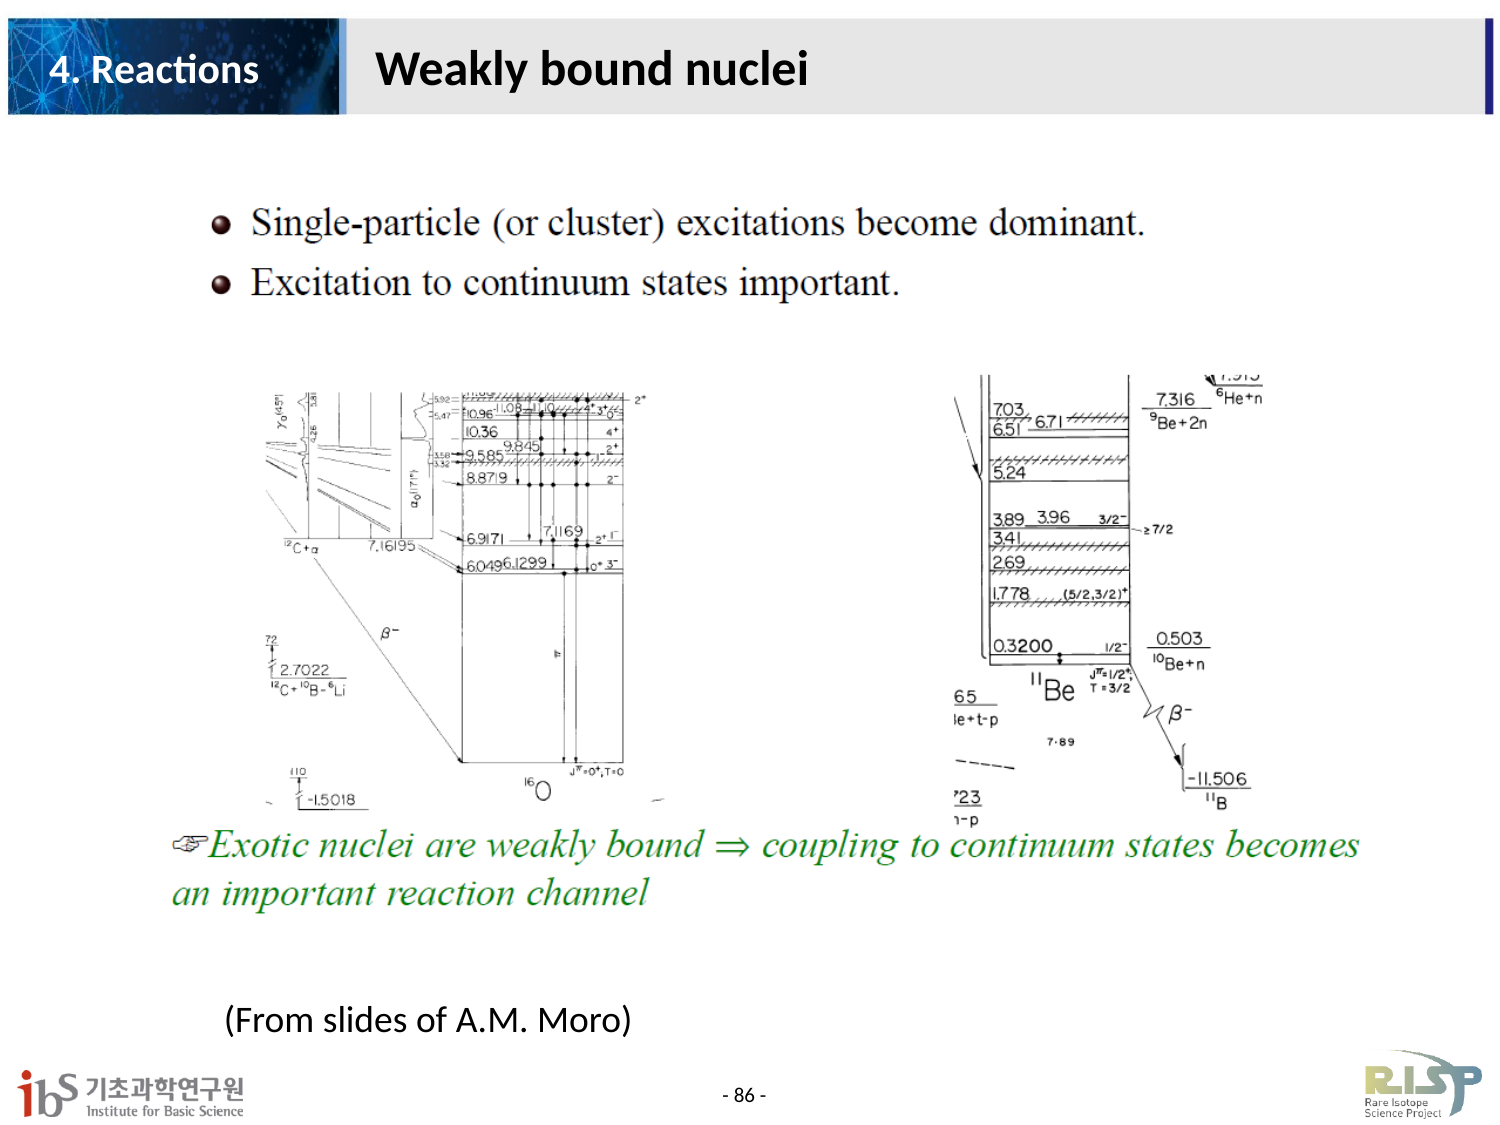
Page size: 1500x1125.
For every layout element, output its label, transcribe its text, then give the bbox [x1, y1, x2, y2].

picture [1364, 1049, 1482, 1119]
text_box (From slides of A.M. Moro) [208, 987, 648, 1048]
picture [2, 10, 1500, 130]
picture [17, 1070, 243, 1117]
picture [165, 172, 1427, 917]
